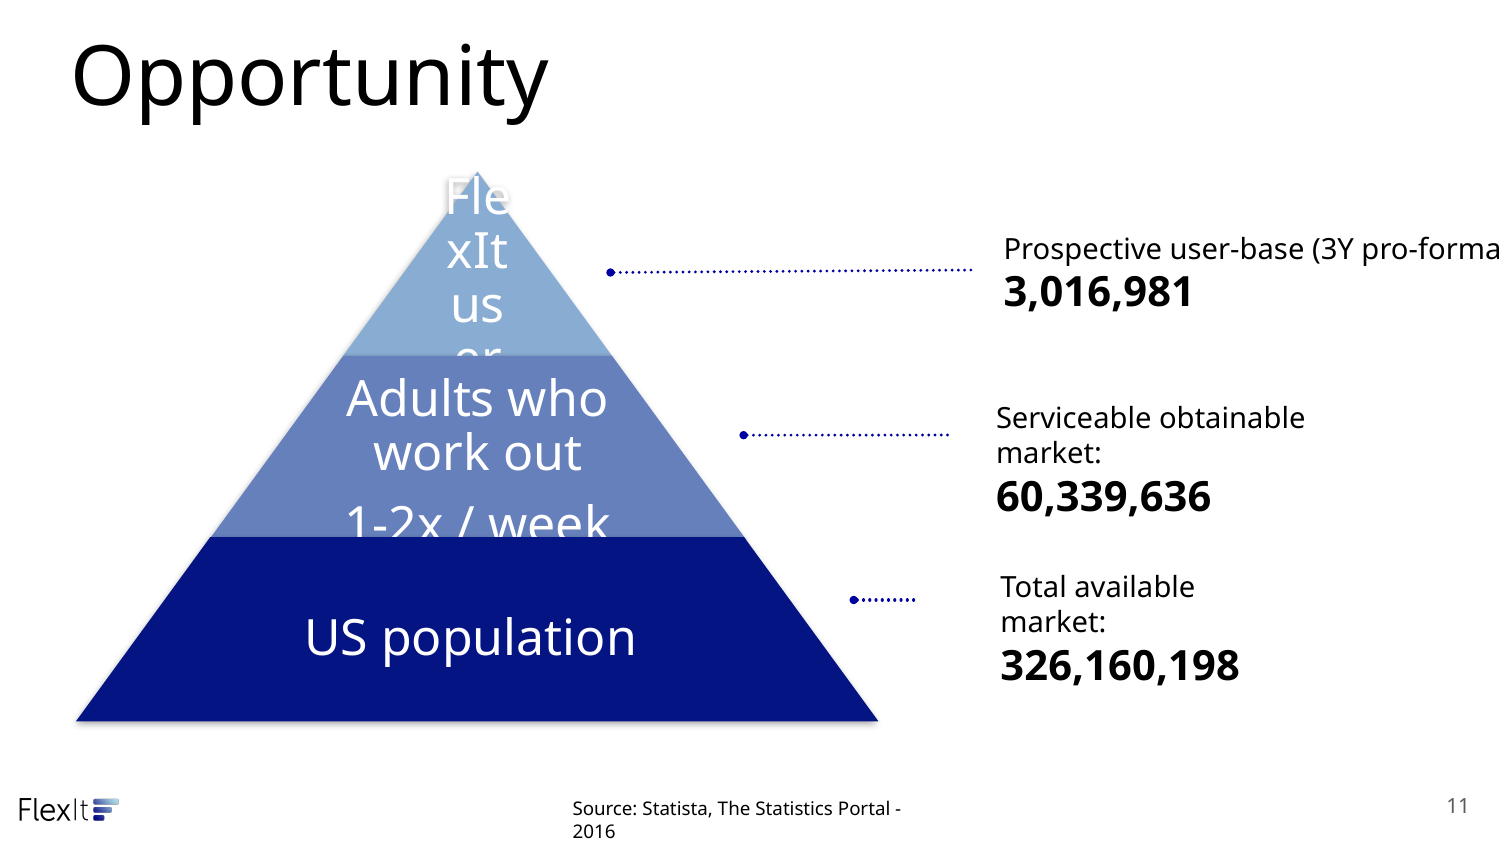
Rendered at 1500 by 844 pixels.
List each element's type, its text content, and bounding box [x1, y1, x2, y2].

text_box Prospective user-base (3Y pro-forma): 3,016,981 [988, 215, 1500, 280]
text_box Opportunity [55, 14, 1133, 130]
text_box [610, 269, 975, 273]
text_box Source: Statista, The Statistics Portal - 2016 [557, 789, 954, 844]
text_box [74, 171, 882, 725]
text_box Serviceable obtainable market: 60,339,636 [981, 384, 1376, 449]
slide_number 11 [1425, 787, 1485, 827]
picture [12, 787, 122, 832]
text_box Total available market: 326,160,198 [985, 553, 1315, 619]
